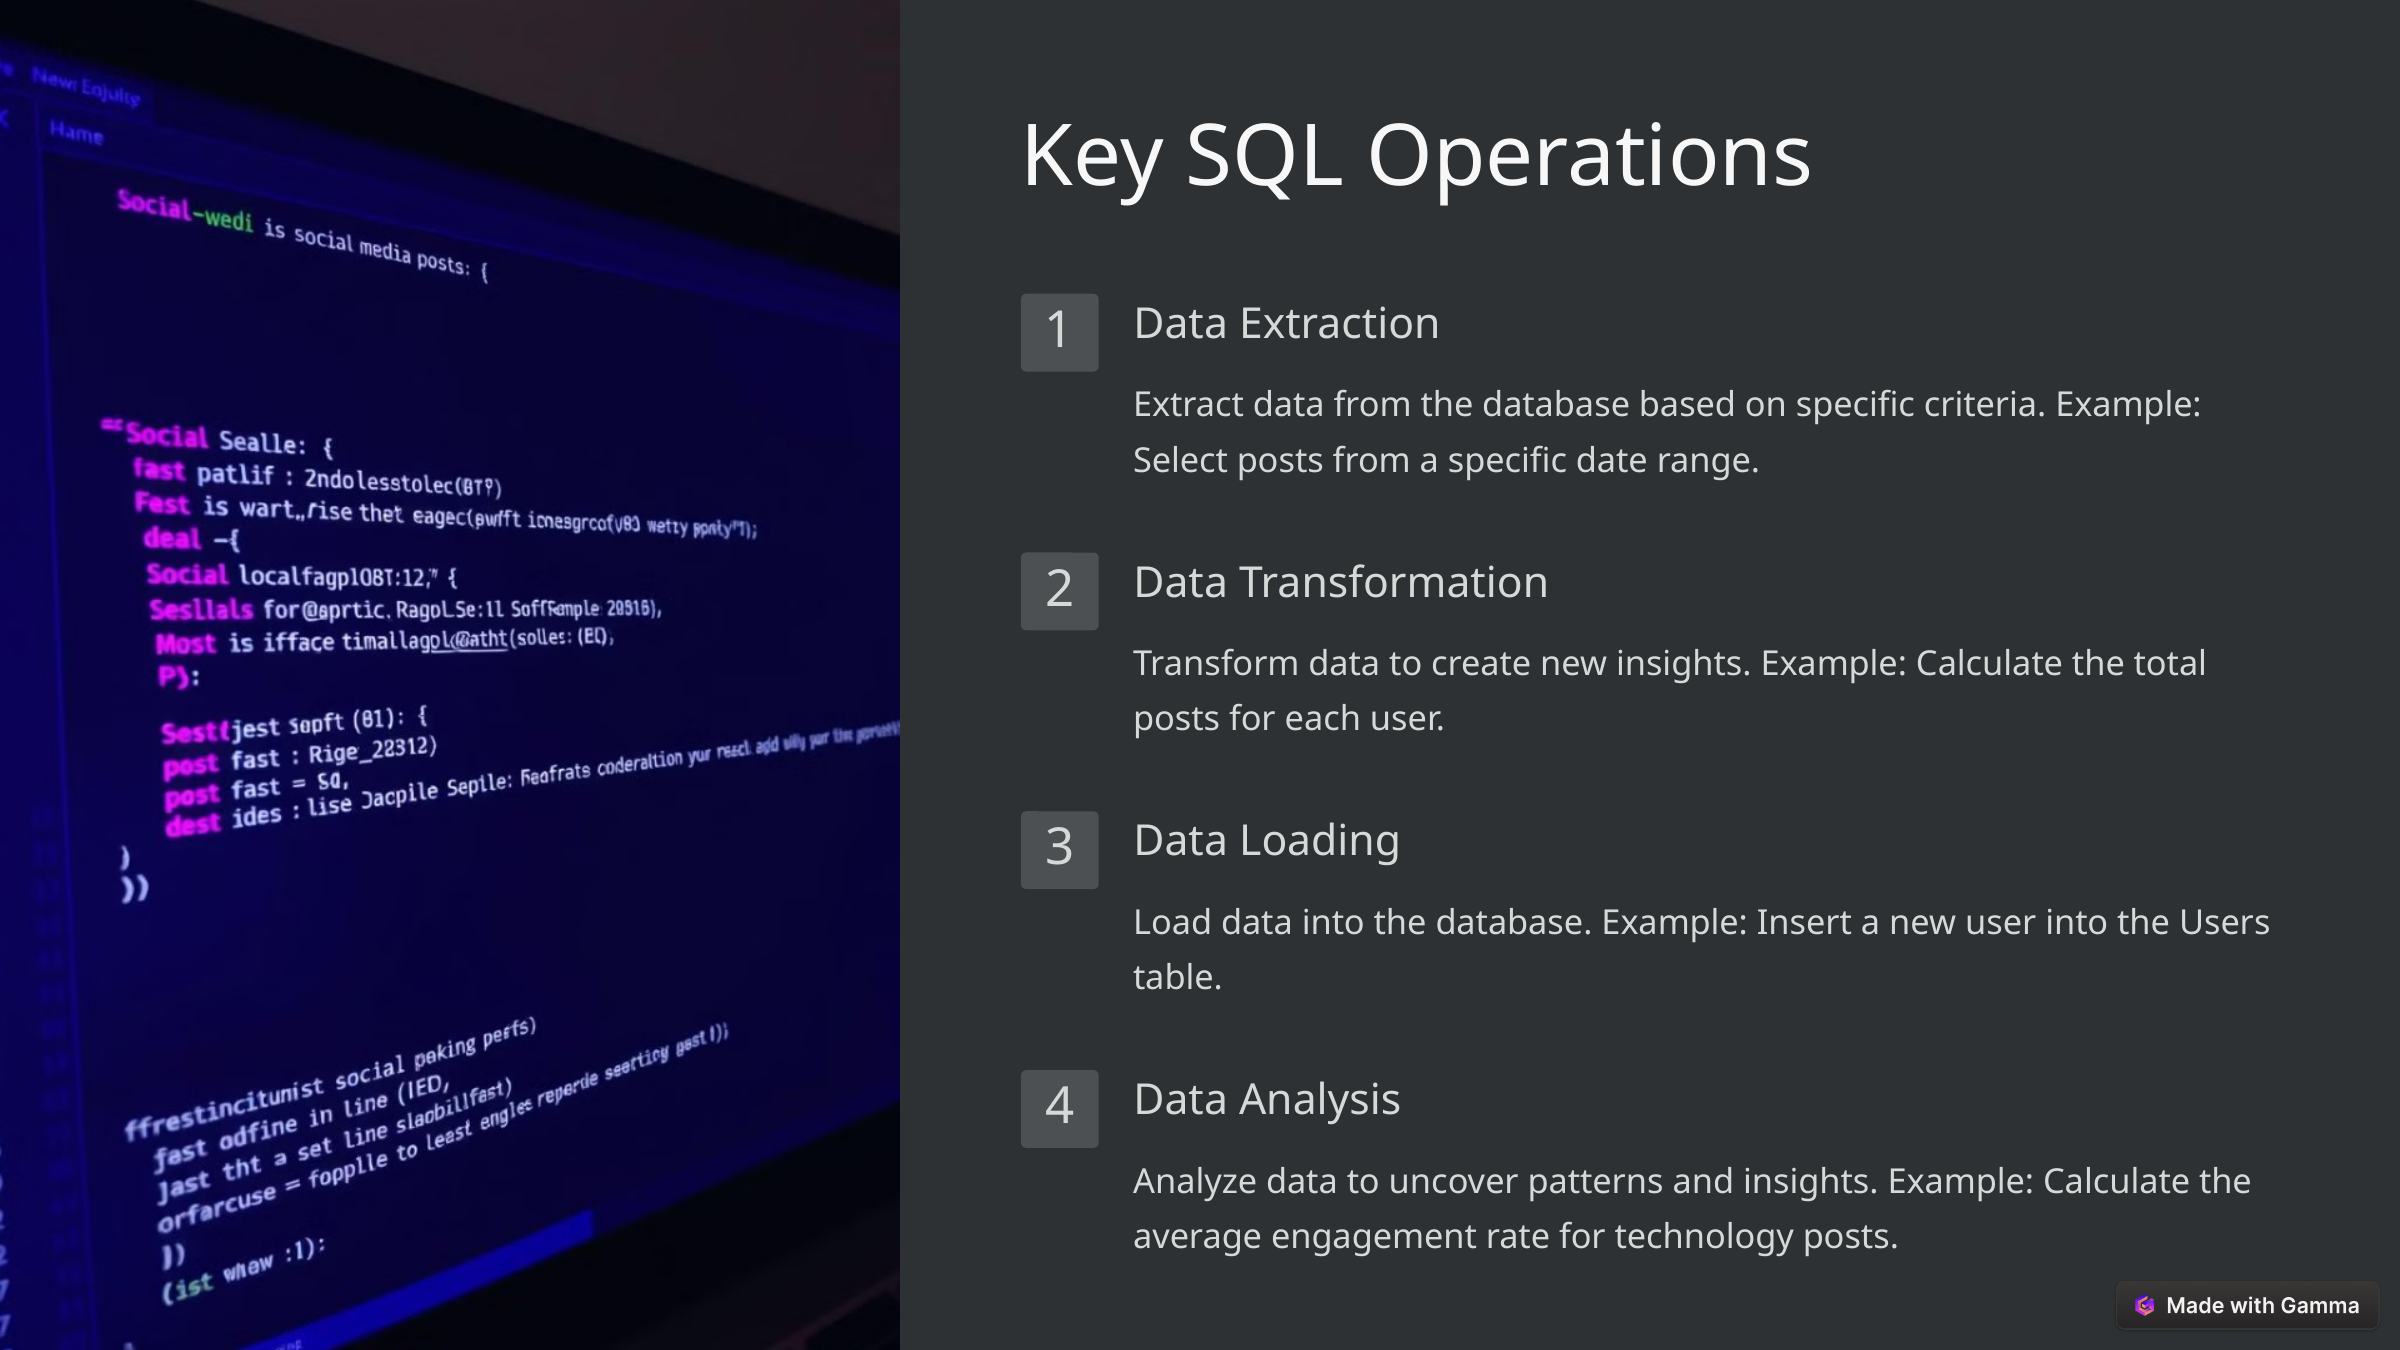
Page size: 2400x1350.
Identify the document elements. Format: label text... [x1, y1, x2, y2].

text_box [1020, 293, 1099, 372]
text_box Data Extraction [1133, 293, 1566, 348]
text_box Transform data to create new insights. Example: Calculate the total posts for each user. [1133, 627, 2279, 738]
text_box Data Transformation [1133, 552, 1566, 607]
text_box Key SQL Operations [1020, 95, 1885, 203]
text_box 2 [1044, 565, 1075, 618]
text_box Data Loading [1133, 811, 1566, 866]
text_box Extract data from the database based on specific criteria. Example: Select posts from a specific date range. [1133, 368, 2279, 480]
picture [0, 0, 900, 1350]
text_box Load data into the database. Example: Insert a new user into the Users table. [1133, 886, 2279, 997]
text_box 1 [1051, 306, 1069, 359]
text_box Analyze data to uncover patterns and insights. Example: Calculate the average engagement rate for technology posts. [1133, 1144, 2279, 1256]
text_box 3 [1044, 824, 1076, 876]
picture [2106, 1271, 2389, 1339]
text_box [1020, 1070, 1099, 1148]
text_box [1020, 552, 1099, 631]
text_box 4 [1043, 1082, 1076, 1135]
text_box [1020, 811, 1099, 890]
text_box Data Analysis [1133, 1070, 1566, 1124]
